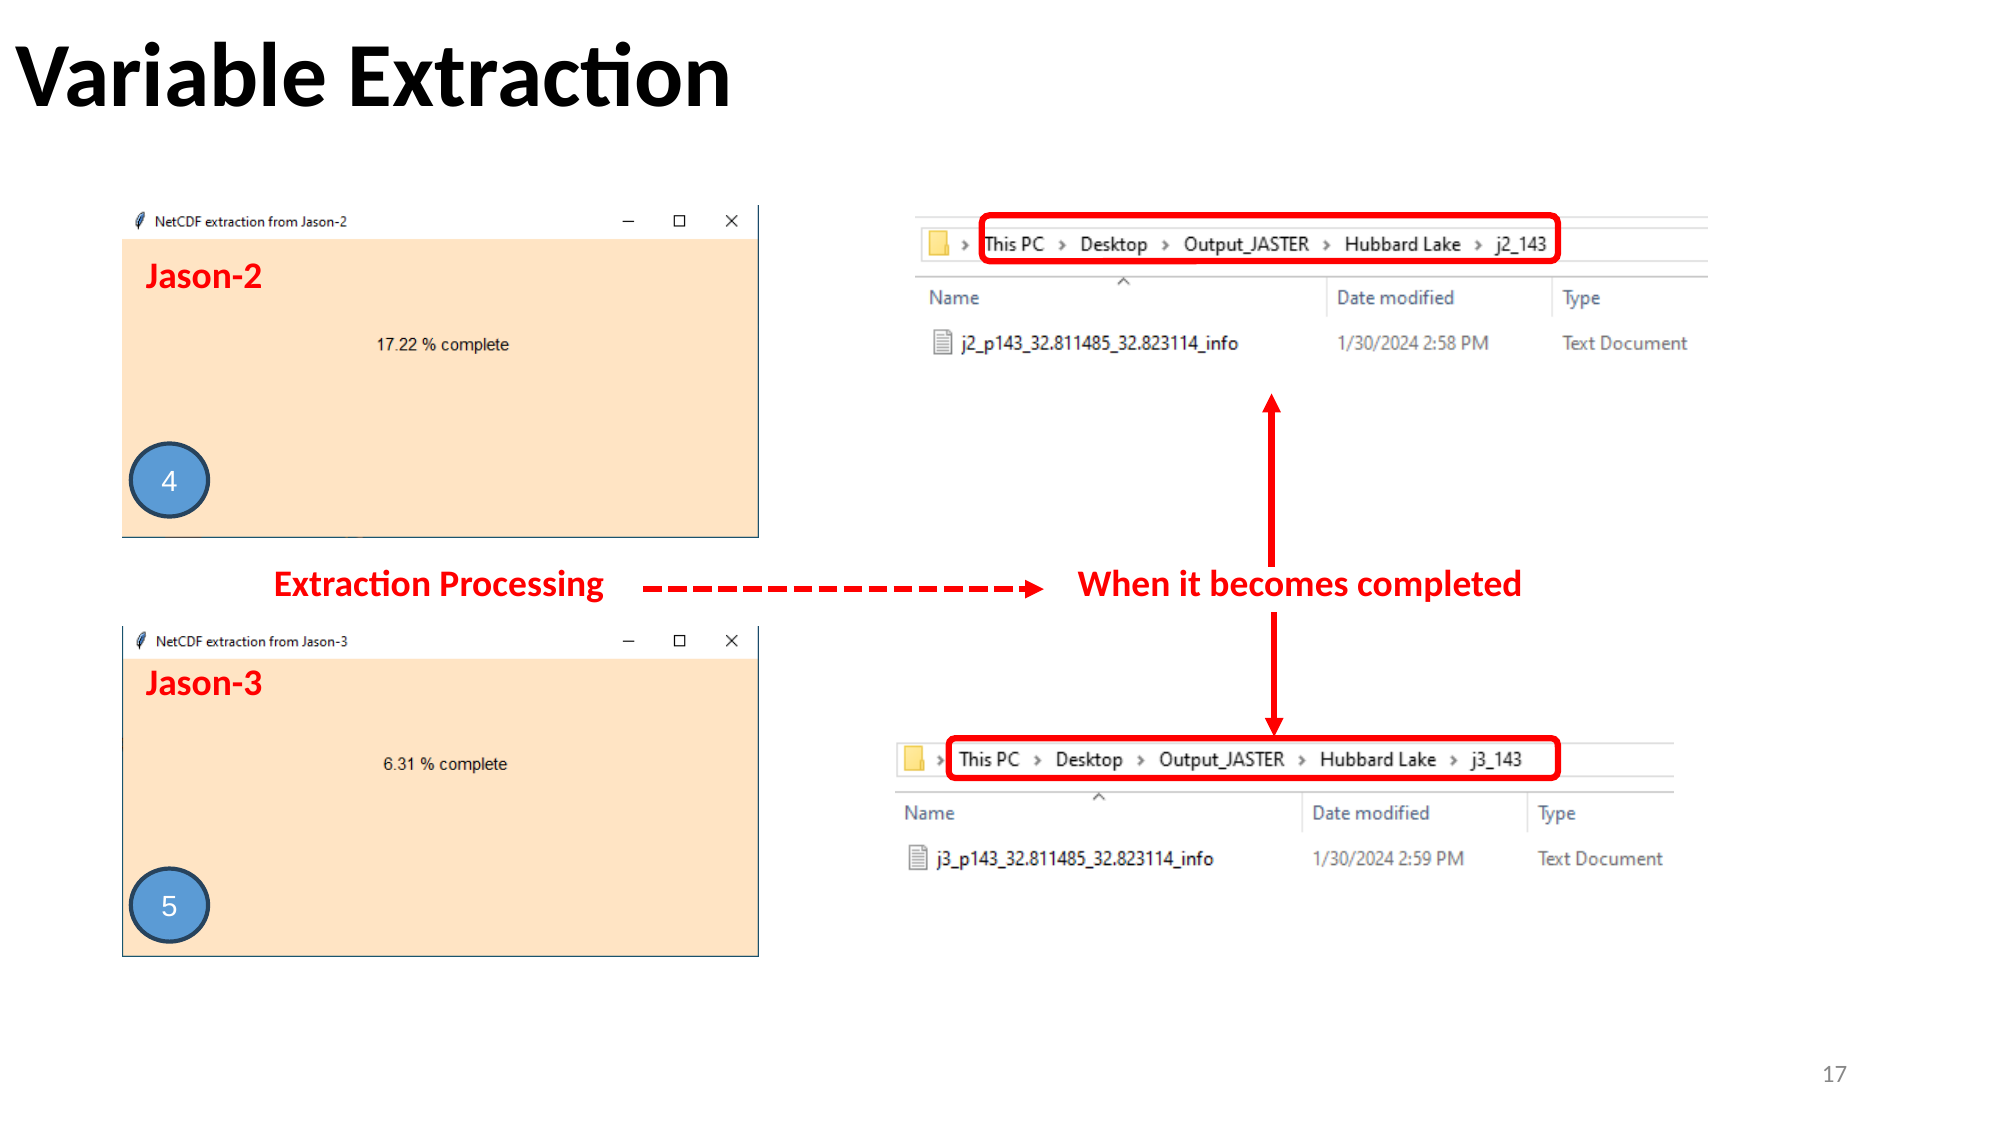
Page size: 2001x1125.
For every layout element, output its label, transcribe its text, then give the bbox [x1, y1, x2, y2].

picture [895, 737, 1674, 886]
slide_number 17 [1412, 1042, 1863, 1103]
picture [122, 626, 759, 957]
text_box When it becomes completed [1062, 551, 1561, 612]
text_box Extraction Processing [258, 551, 623, 612]
picture [122, 205, 759, 538]
title Variable Extraction [0, 0, 1725, 186]
picture [914, 215, 1708, 394]
